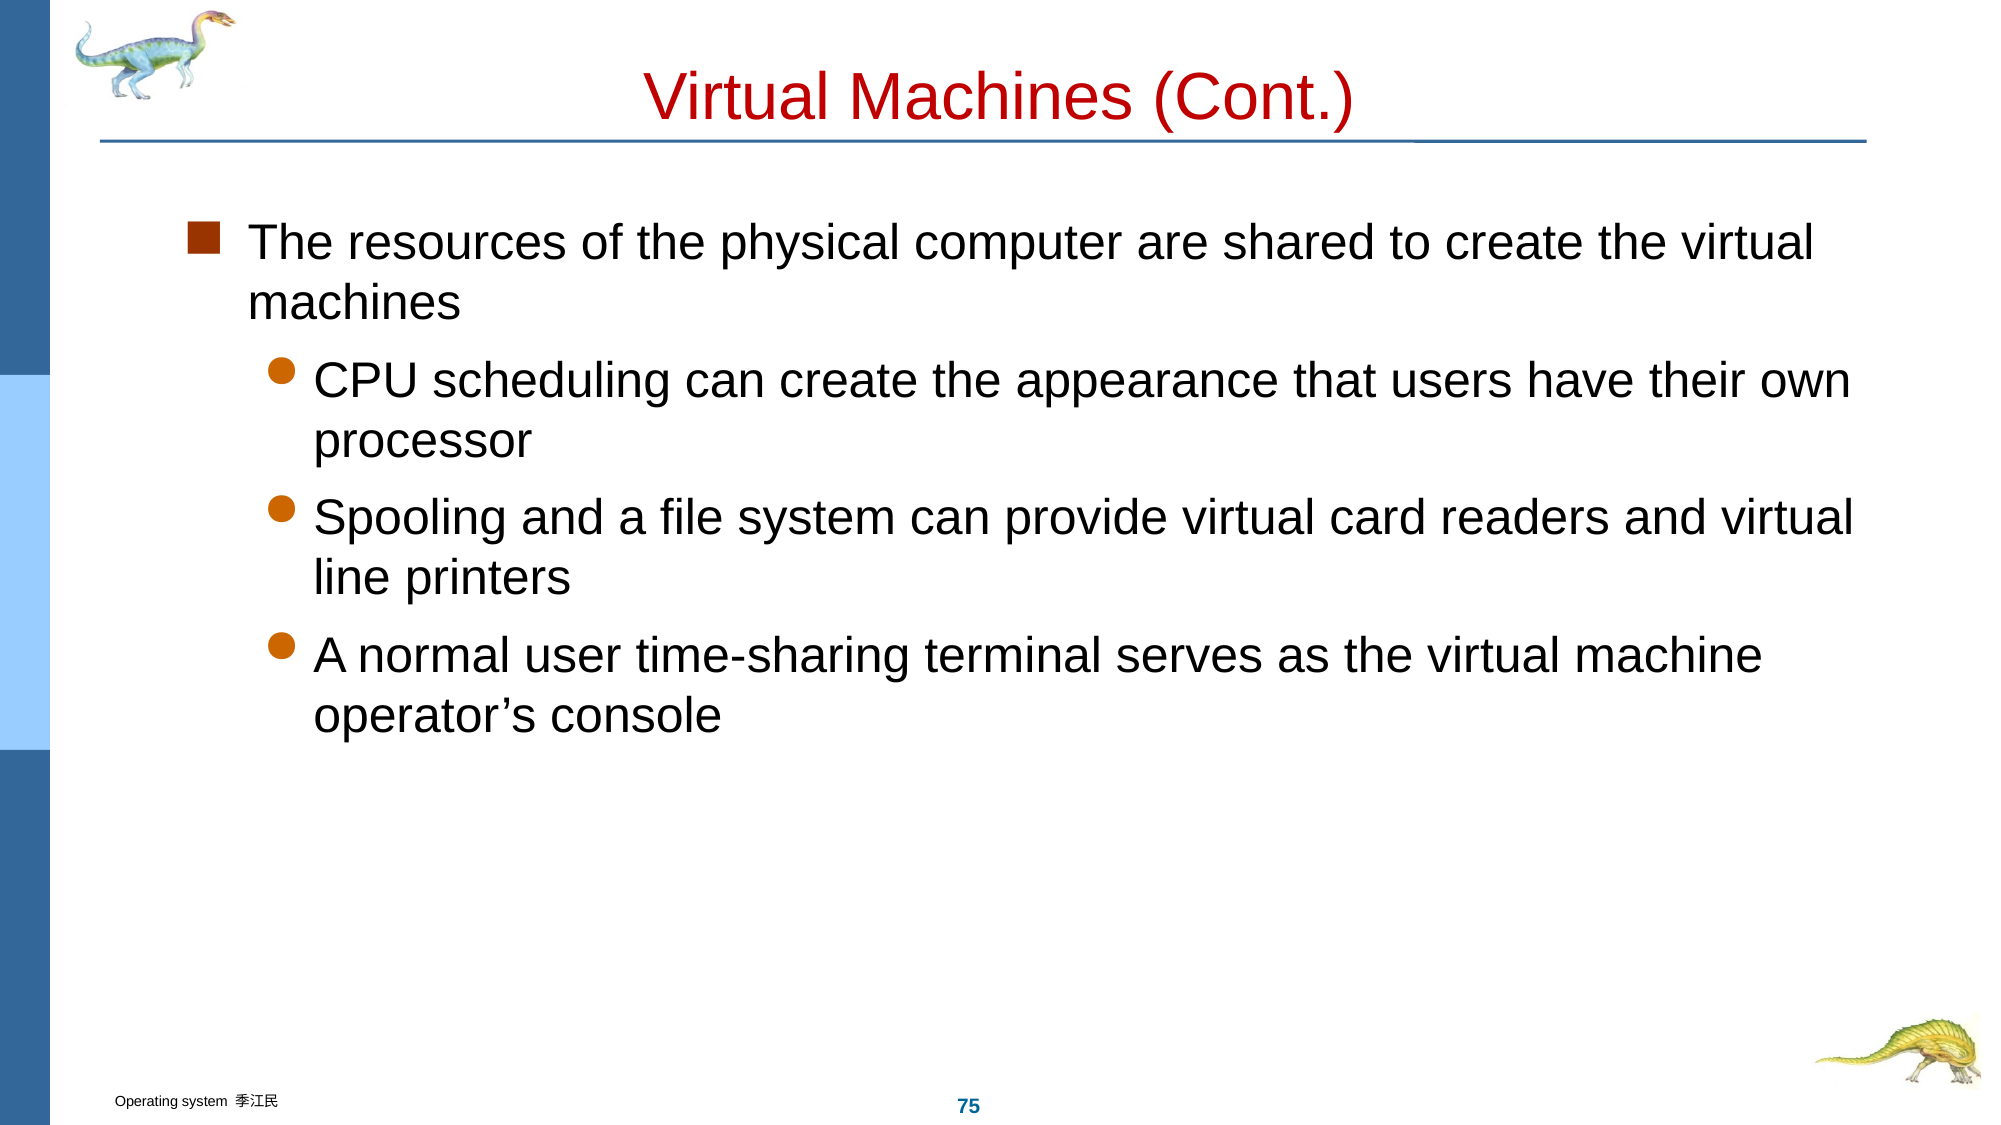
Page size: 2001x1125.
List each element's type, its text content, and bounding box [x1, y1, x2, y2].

picture [62, 0, 253, 109]
picture [1812, 1011, 1982, 1090]
title Virtual Machines (Cont.) [99, 45, 1900, 141]
list The resources of the physical computer are shared to create the virtual machines CPU scheduling can create the appearance that users have their own processor Spooling and a file system can provide virtual card readers and virtual line printers A normal user time-sharing terminal serves as the virtual machine operator’s console [176, 202, 1900, 946]
